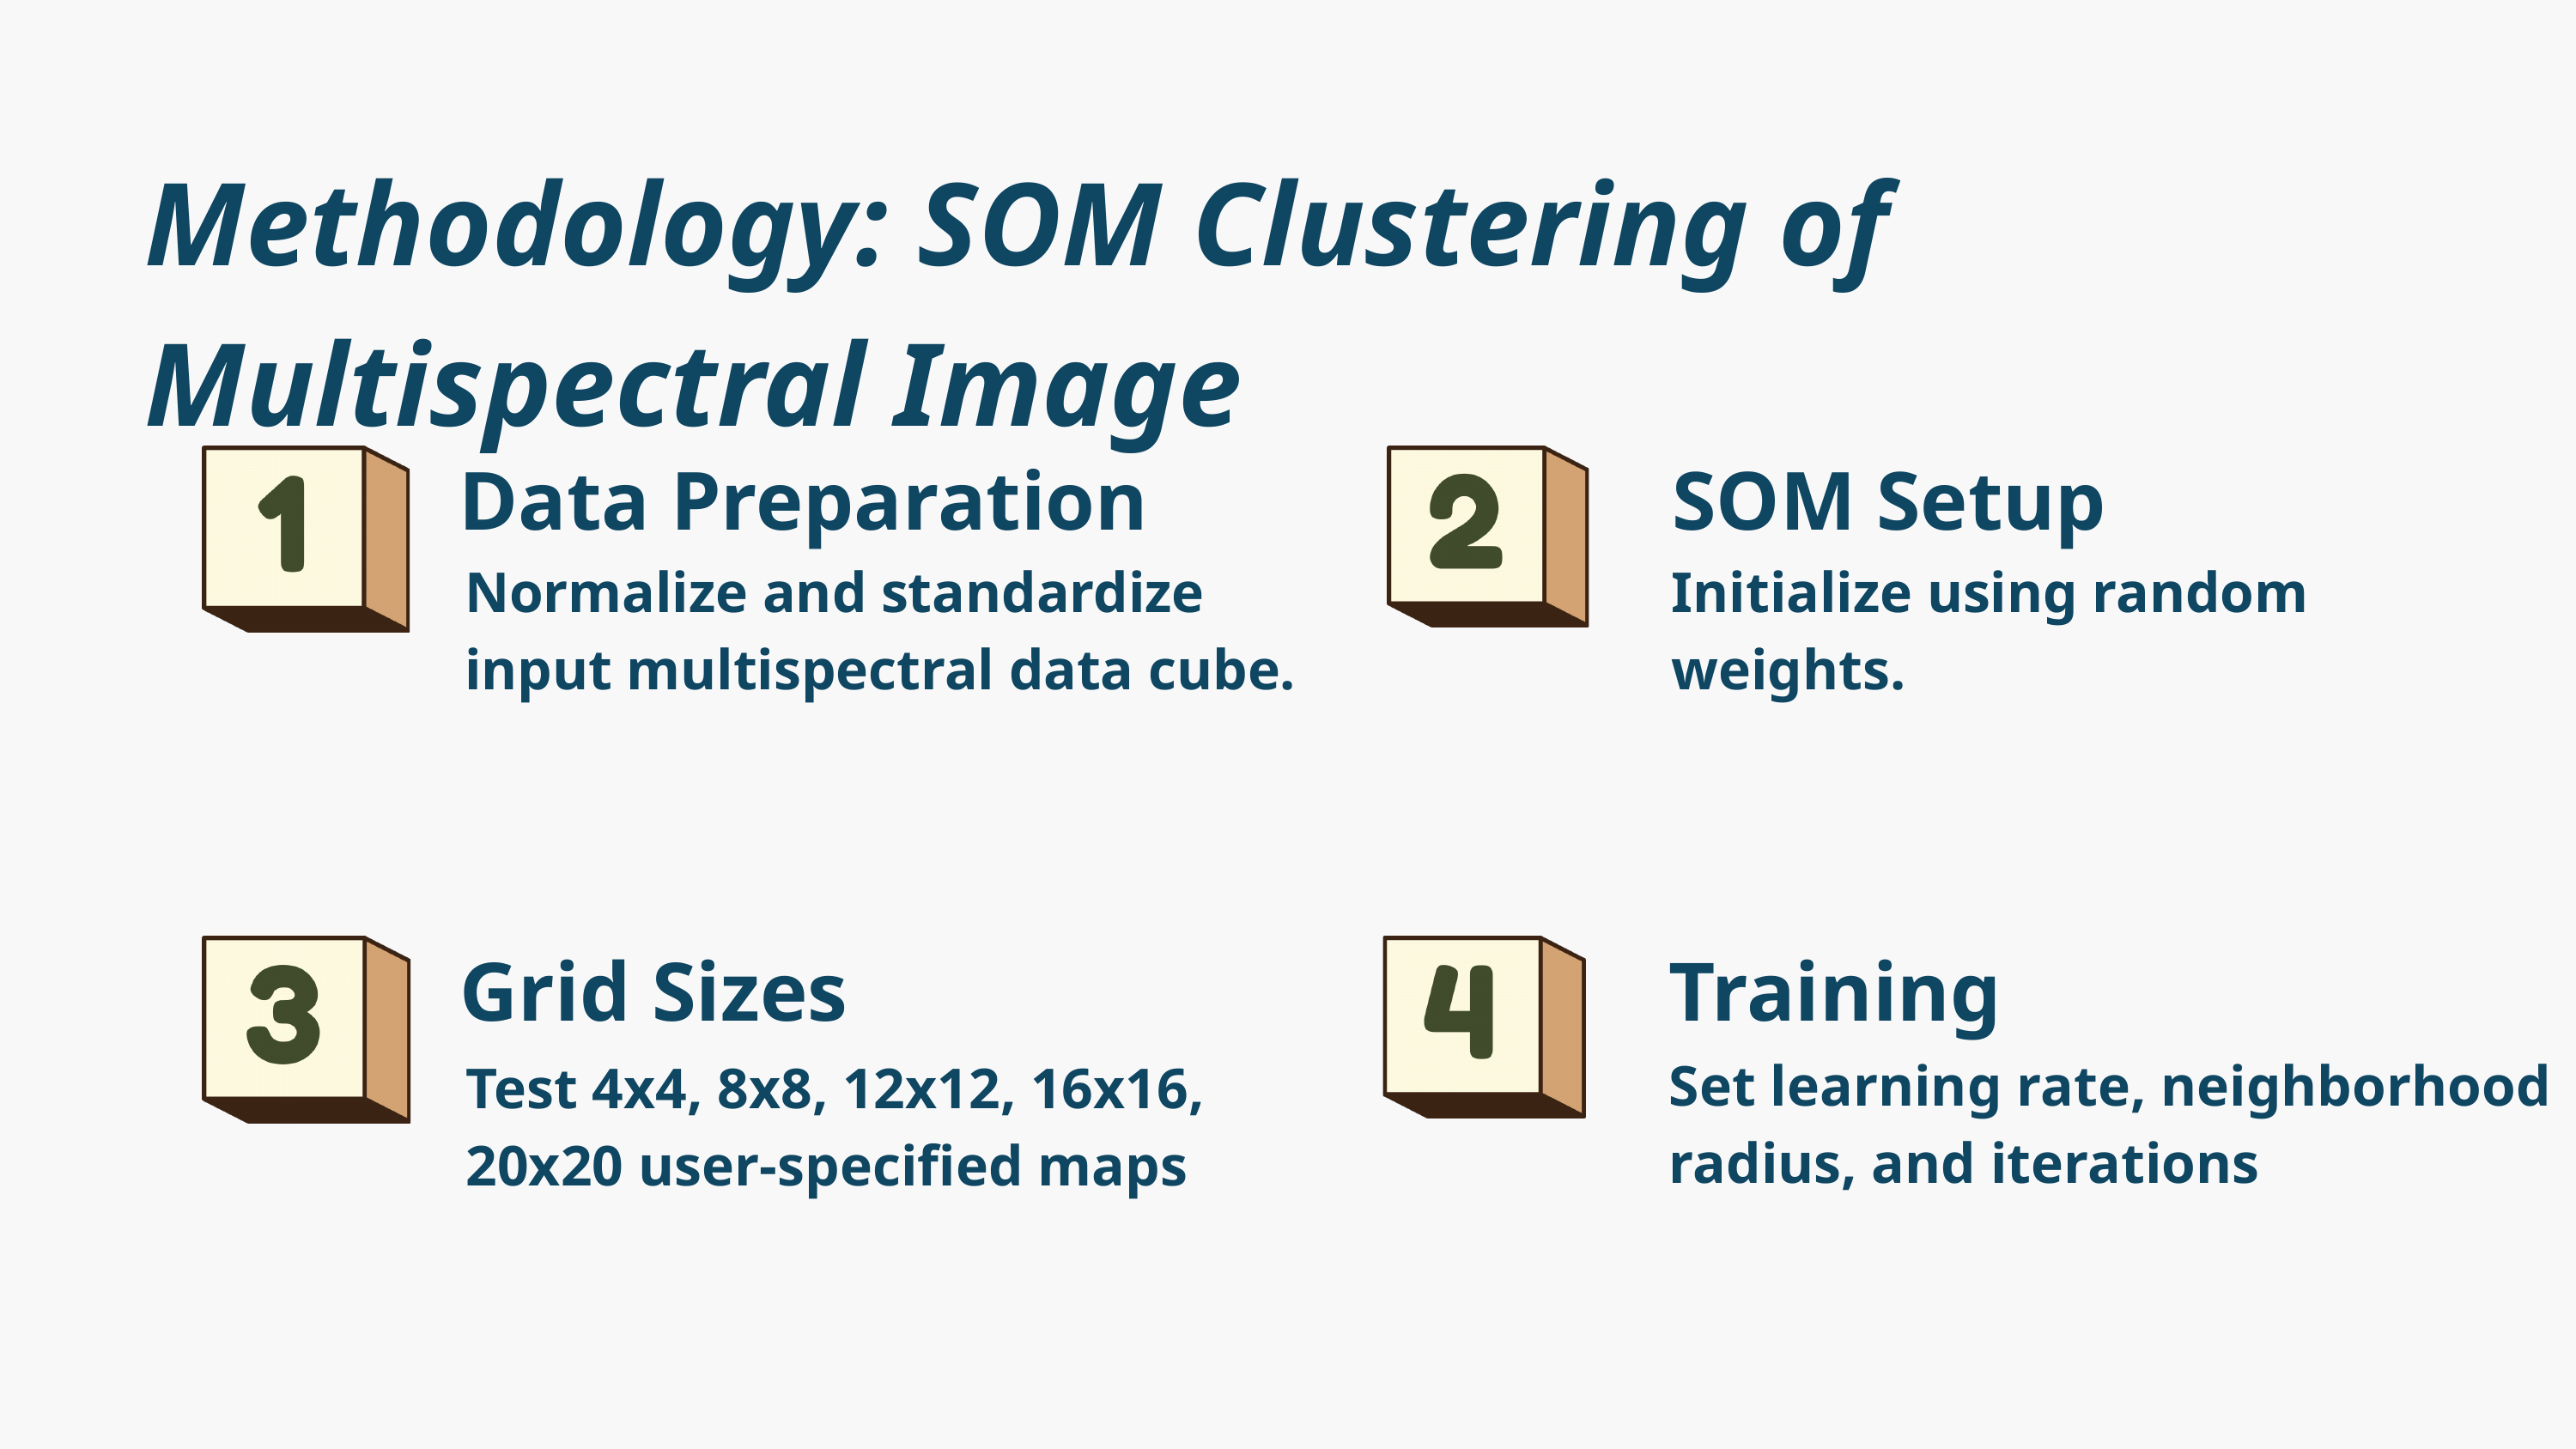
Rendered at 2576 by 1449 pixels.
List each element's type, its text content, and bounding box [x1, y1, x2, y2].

text_box [202, 450, 410, 633]
text_box Training [1668, 924, 2419, 1037]
text_box Data Preparation [459, 433, 1206, 547]
text_box Initialize using random weights. [1671, 546, 2508, 701]
text_box Methodology: SOM Clustering of Multispectral Image [144, 128, 2432, 450]
text_box Set learning rate, neighborhood radius, and iterations [1668, 1040, 2576, 1195]
text_box [1382, 936, 1586, 1119]
text_box Normalize and standardize input multispectral data cube. [465, 546, 1302, 701]
text_box [202, 936, 411, 1124]
text_box Test 4x4, 8x8, 12x12, 16x16, 20x20 user-specified maps [465, 1042, 1306, 1197]
text_box [1387, 450, 1589, 627]
text_box Grid Sizes [459, 924, 1210, 1037]
text_box SOM Setup [1671, 433, 2114, 546]
